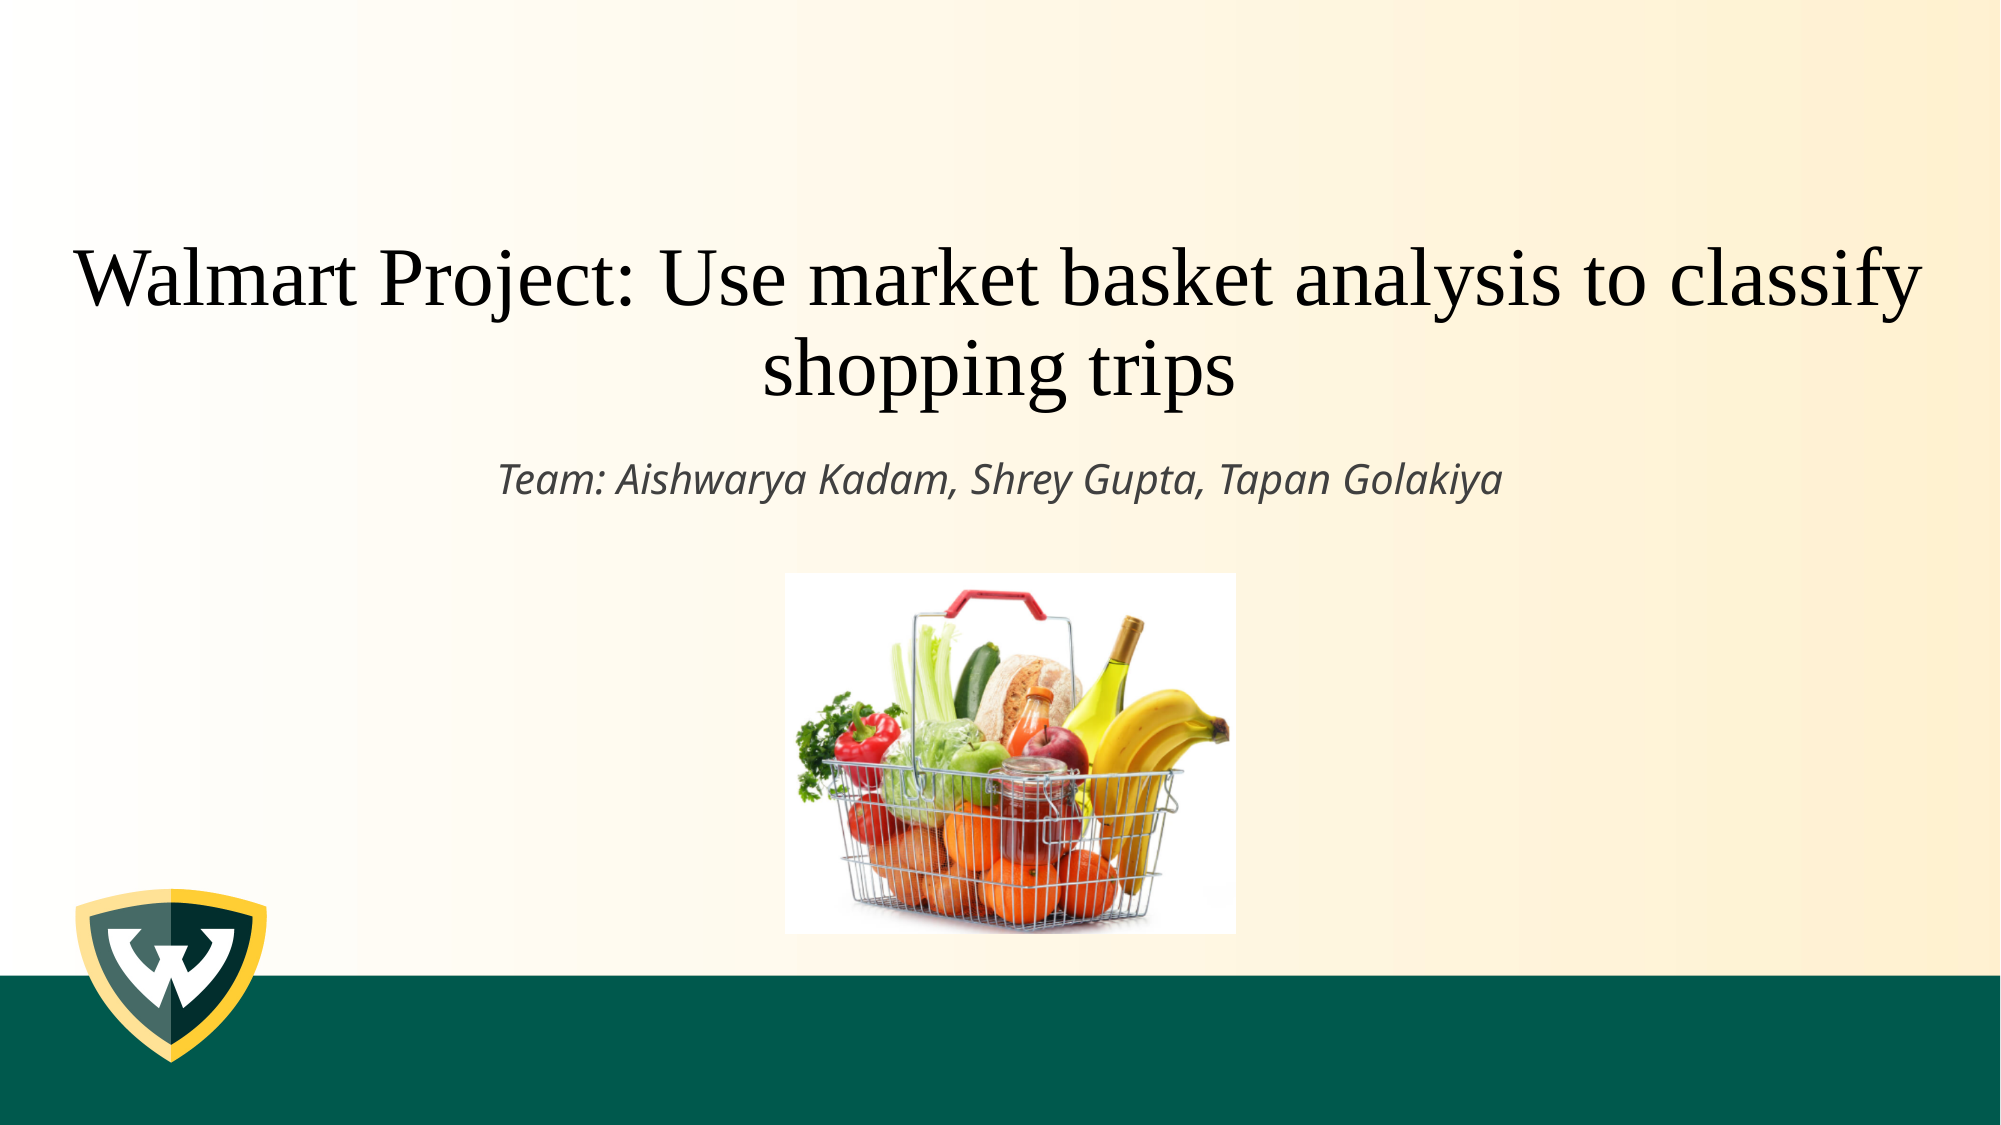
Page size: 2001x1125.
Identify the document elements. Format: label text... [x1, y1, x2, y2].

title Walmart Project: Use market basket analysis to classify shopping trips Team: Aishwarya Kadam, Shrey Gupta, Tapan Golakiya [0, 0, 2000, 848]
picture [0, 0, 2001, 1125]
